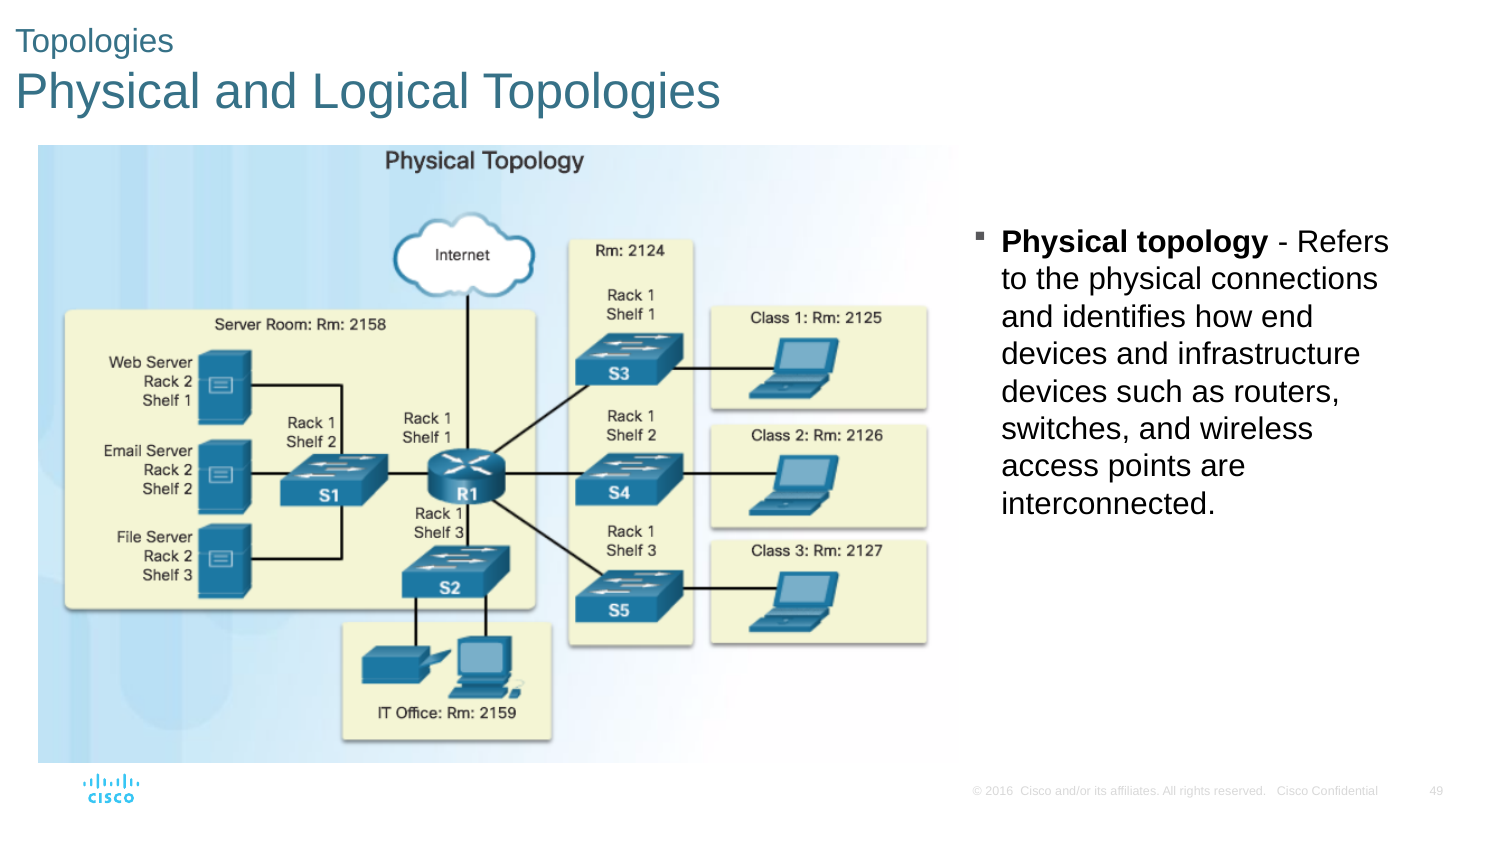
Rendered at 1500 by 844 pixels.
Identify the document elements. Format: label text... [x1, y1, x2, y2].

title Topologies Physical and Logical Topologies [0, 6, 1500, 131]
picture [38, 145, 959, 763]
list Physical topology - Refers to the physical connections and identifies how end devices and infrastructure devices such as routers, switches, and wireless access points are interconnected. [964, 213, 1434, 665]
